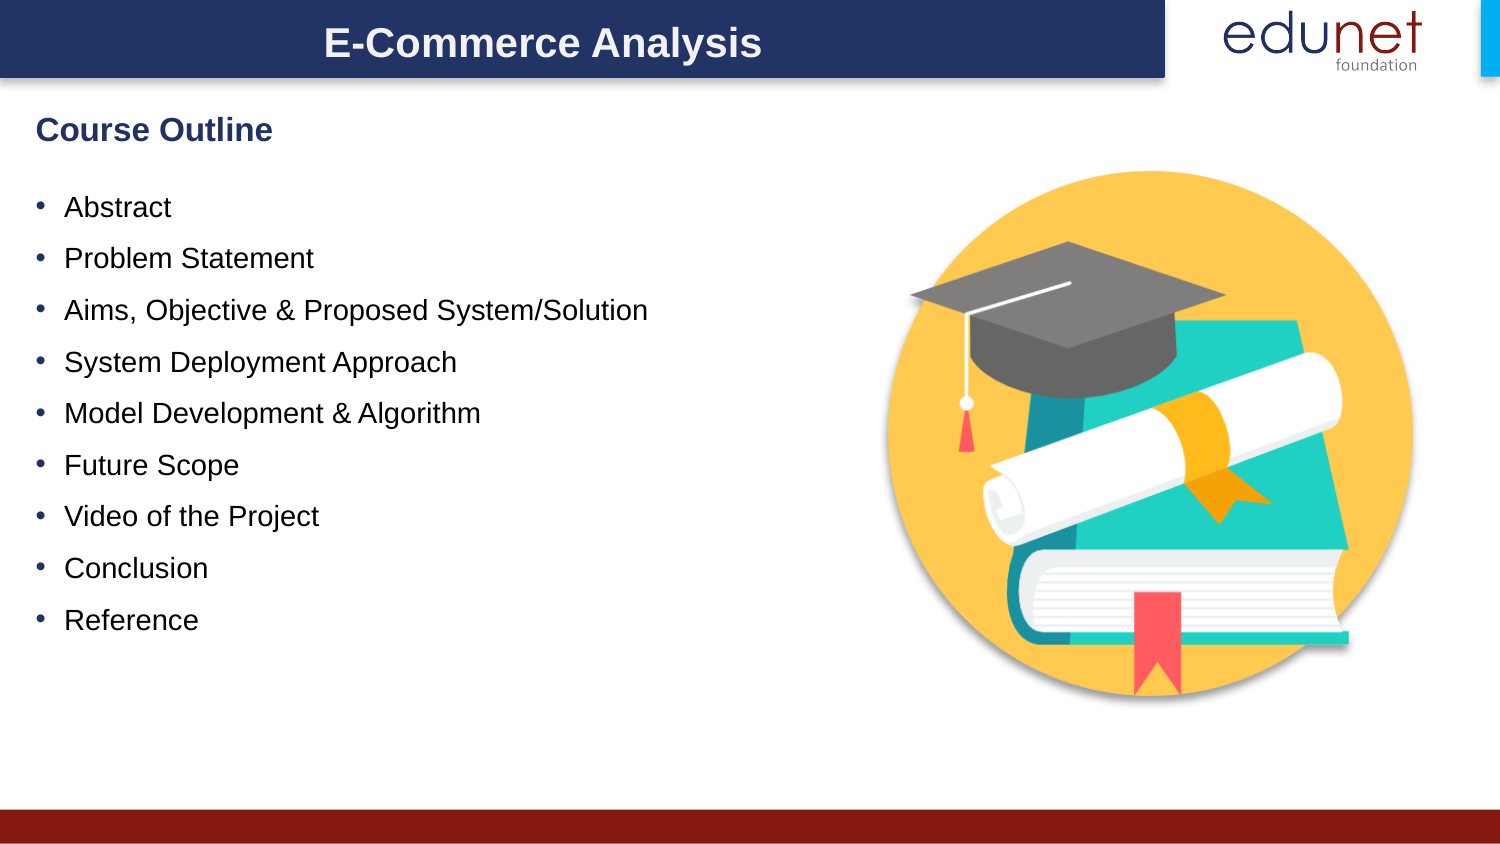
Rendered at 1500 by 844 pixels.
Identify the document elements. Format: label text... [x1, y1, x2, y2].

picture [1219, 8, 1424, 75]
list Abstract Problem Statement Aims, Objective & Proposed System/Solution System Deployment Approach Model Development & Algorithm Future Scope Video of the Project Conclusion Reference [20, 172, 775, 678]
picture [887, 171, 1413, 697]
title Course Outline [20, 92, 750, 146]
text_box E-Commerce Analysis [19, 7, 1068, 75]
